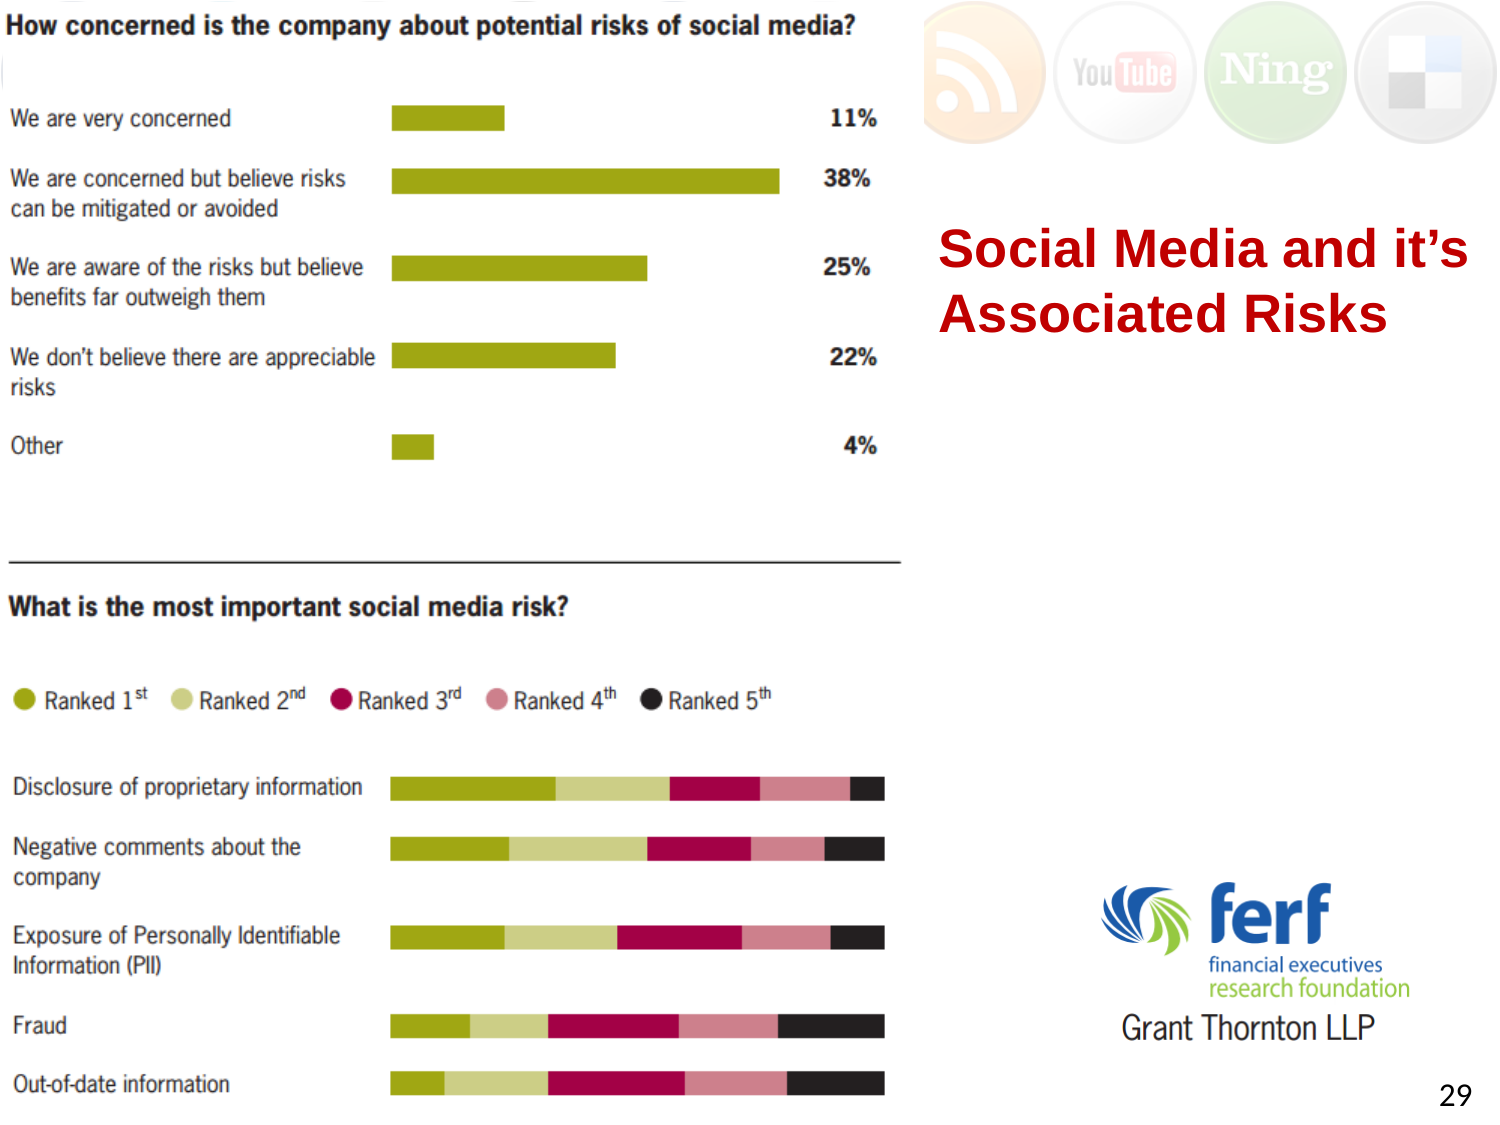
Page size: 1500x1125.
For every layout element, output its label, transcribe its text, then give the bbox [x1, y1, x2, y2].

picture [1089, 873, 1420, 1049]
text_box Social Media and it’s Associated Risks [930, 206, 1500, 352]
picture [3, 1, 925, 1124]
slide_number 29 [1137, 1065, 1488, 1122]
